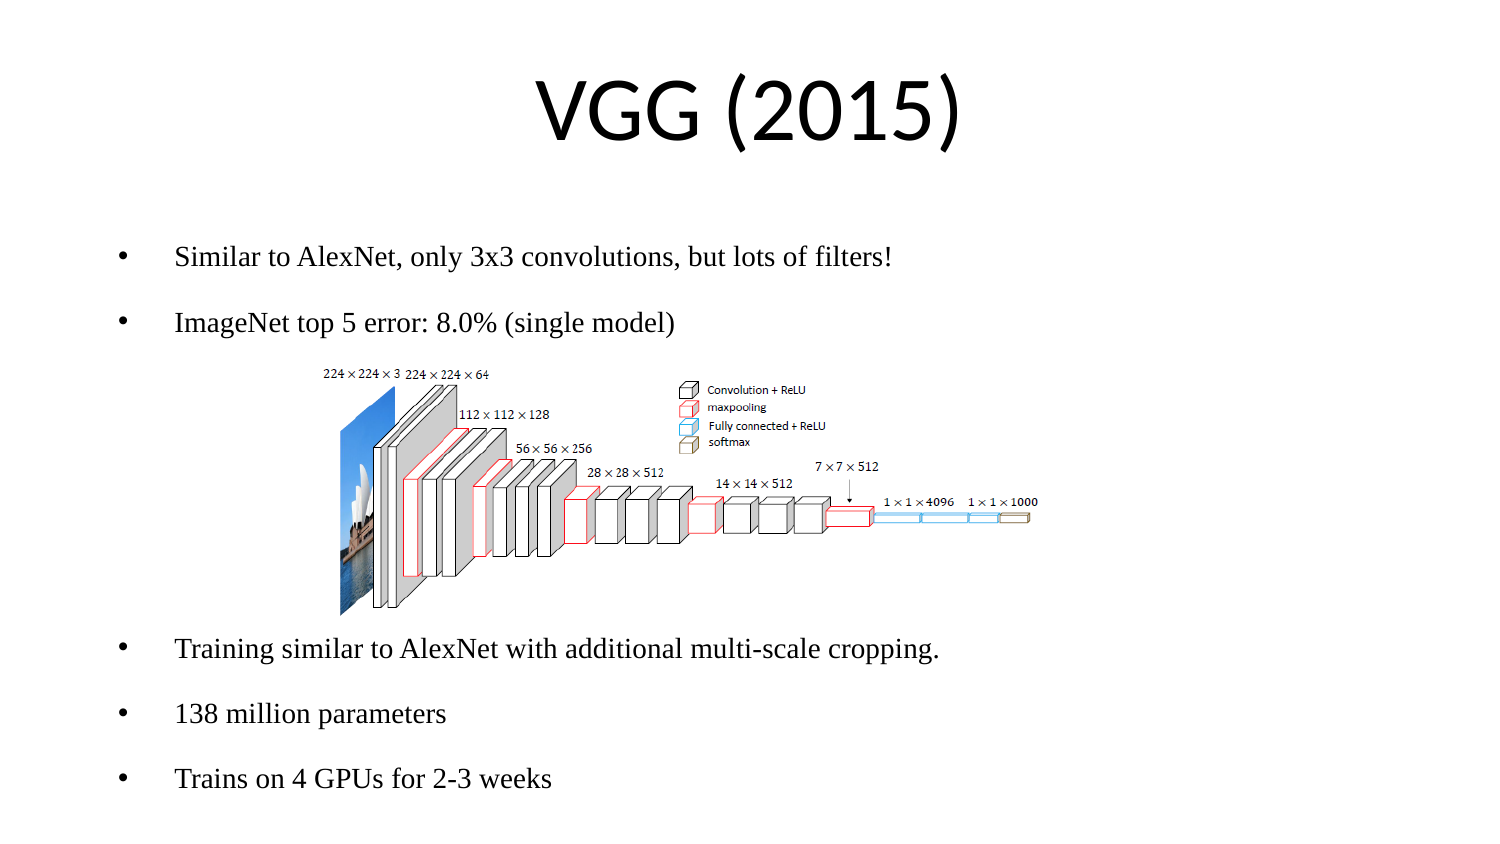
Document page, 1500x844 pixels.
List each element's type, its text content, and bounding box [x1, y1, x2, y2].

list Similar to AlexNet, only 3x3 convolutions, but lots of filters! ImageNet top 5 error: 8.0% (single model) Training similar to AlexNet with additional multi-scale cropping. 138 million parameters Trains on 4 GPUs for 2-3 weeks [103, 224, 1397, 844]
title VGG (2015) [75, 33, 1425, 175]
picture [312, 357, 1056, 620]
